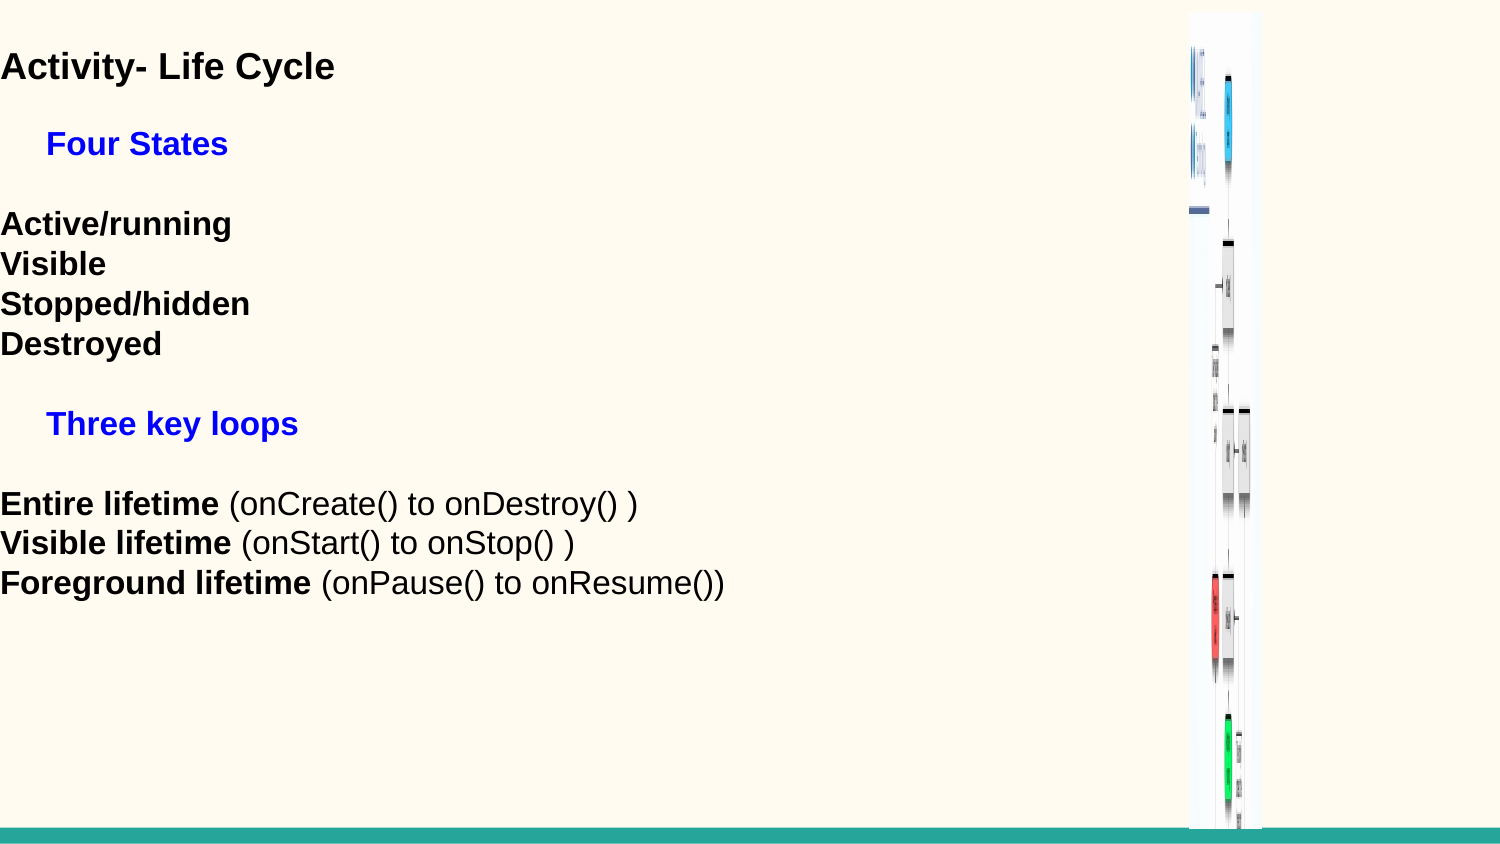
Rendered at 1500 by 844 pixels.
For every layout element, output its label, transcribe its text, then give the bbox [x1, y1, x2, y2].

picture [728, 12, 1481, 829]
text_box Activity- Life Cycle Four States Active/running Visible Stopped/hidden Destroyed Three key loops Entire lifetime (onCreate() to onDestroy() ) Visible lifetime (onStart() to onStop() ) Foreground lifetime (onPause() to onResume()) [0, 42, 723, 813]
